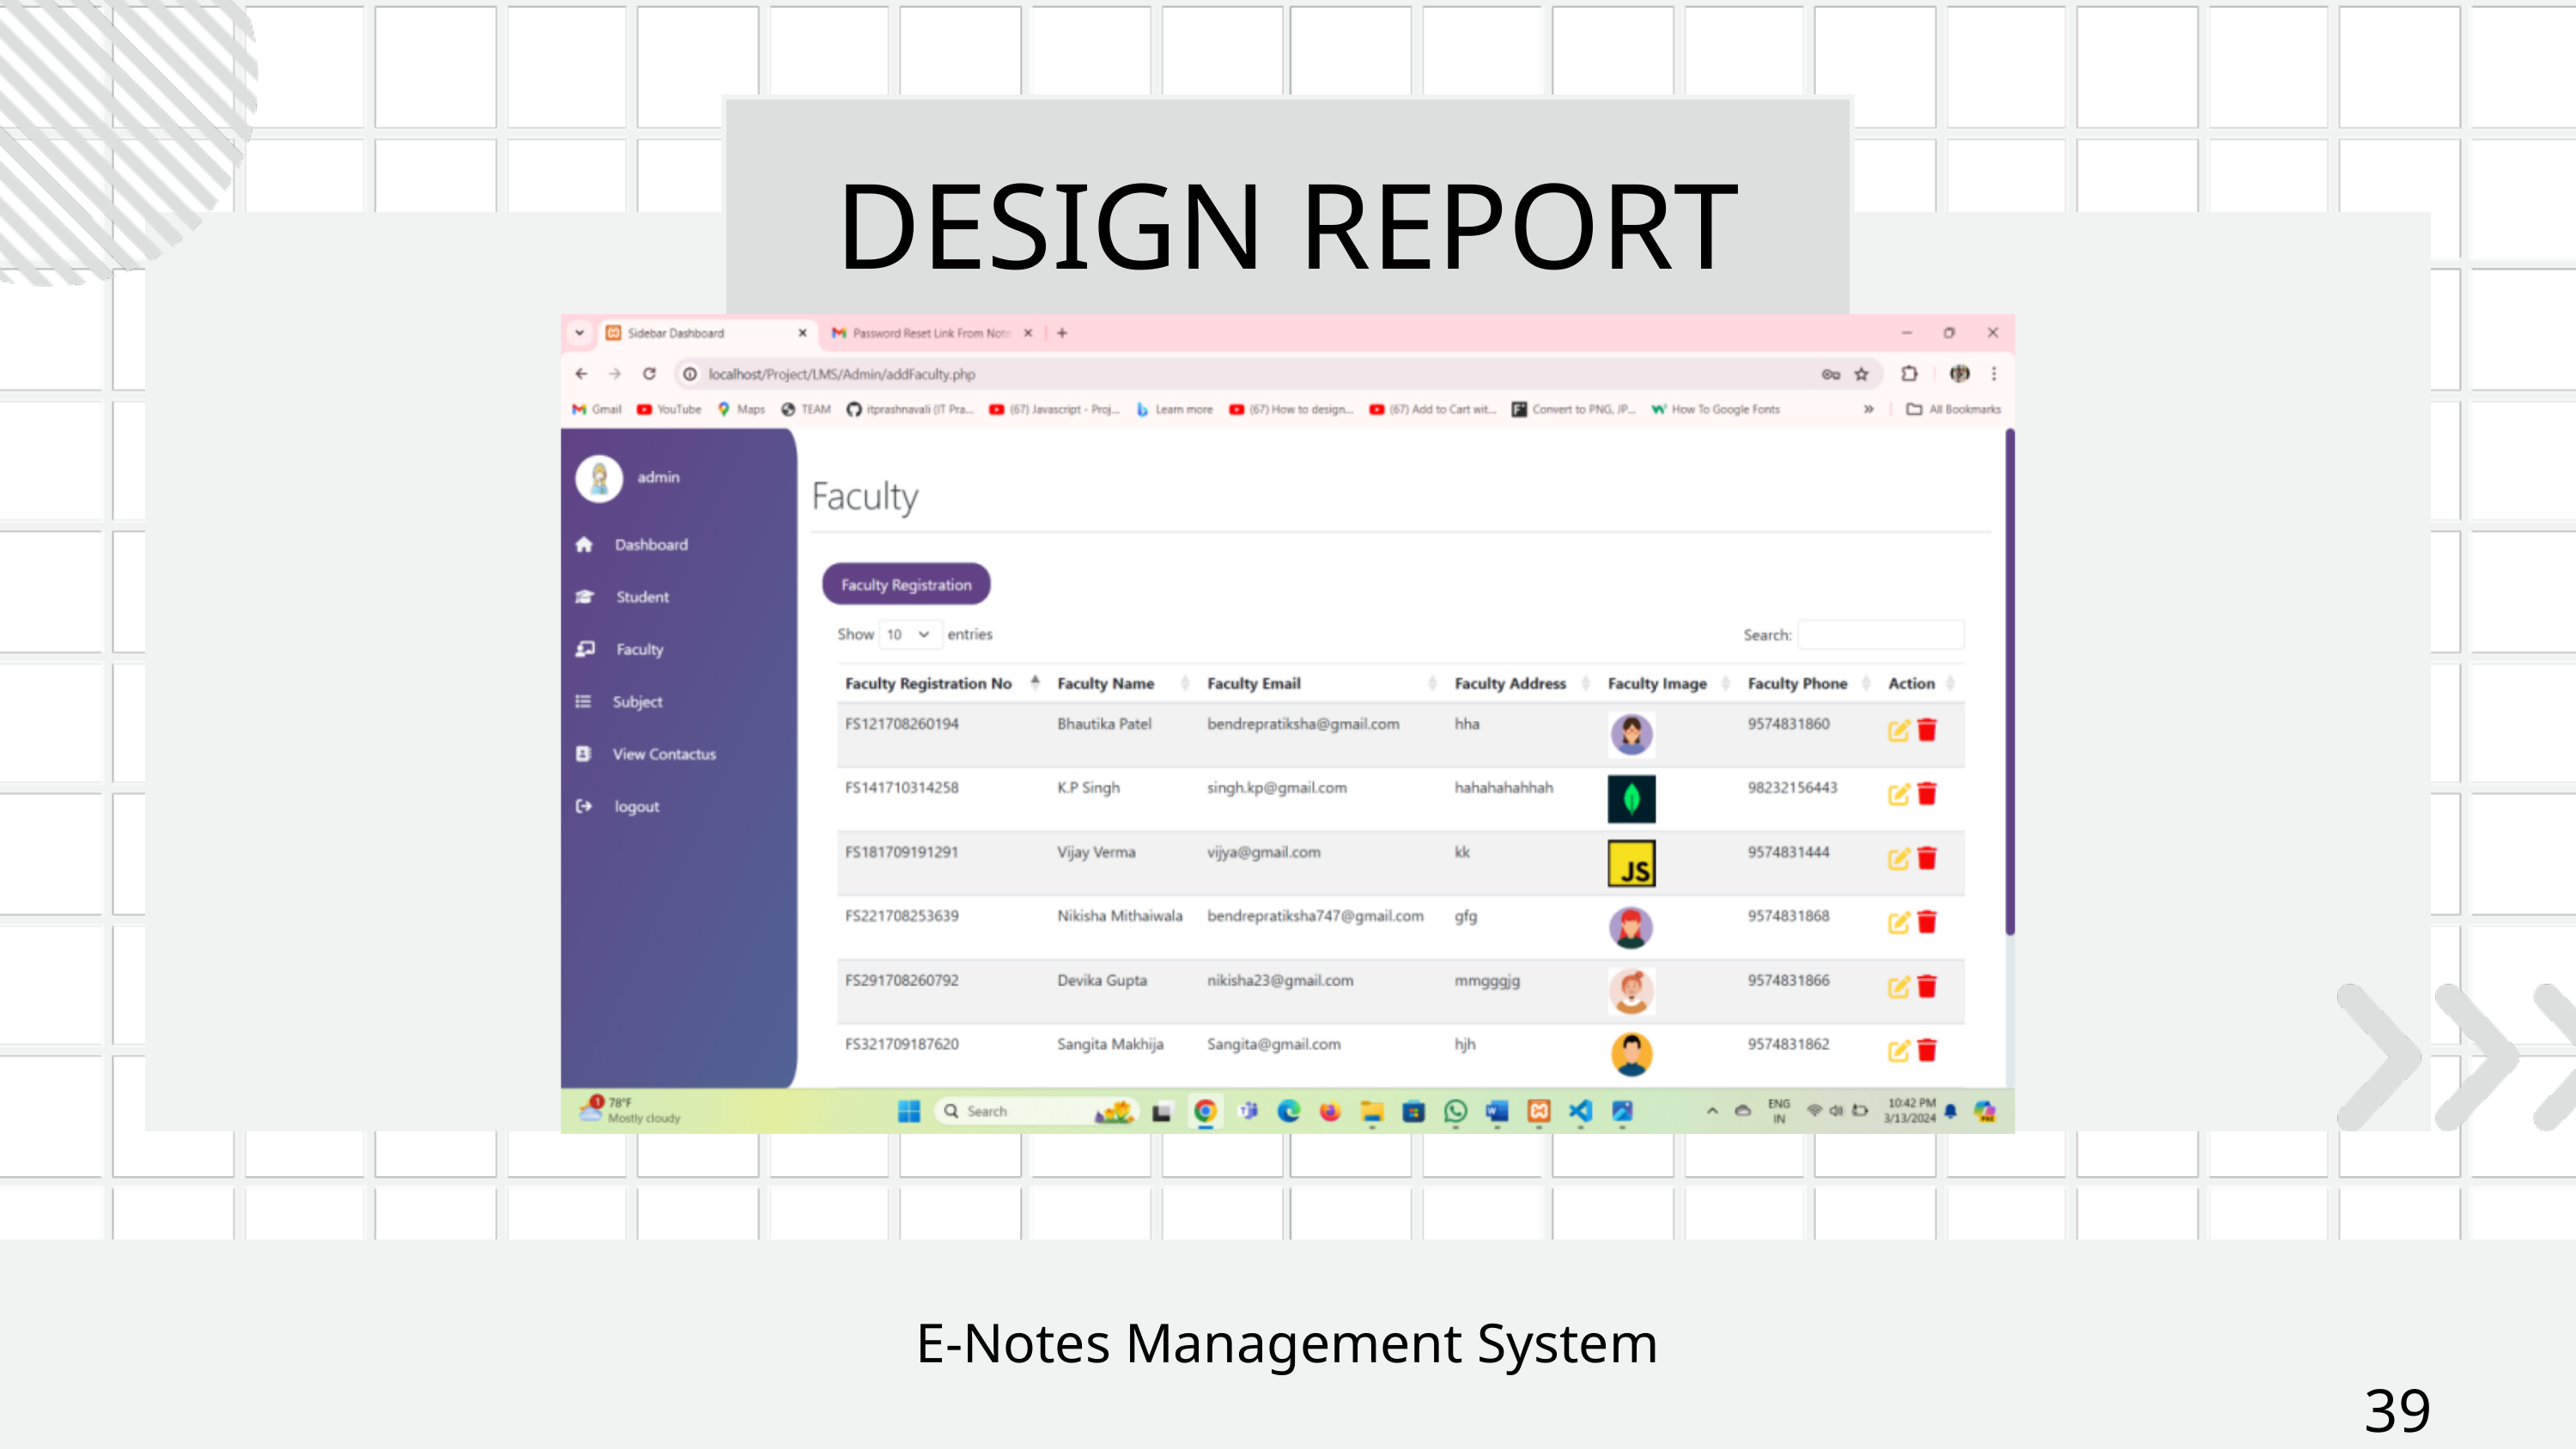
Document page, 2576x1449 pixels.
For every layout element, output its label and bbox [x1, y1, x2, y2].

text_box [723, 96, 1853, 341]
text_box [144, 211, 2432, 1131]
text_box [0, 1239, 2576, 1449]
text_box [0, 0, 2576, 1236]
